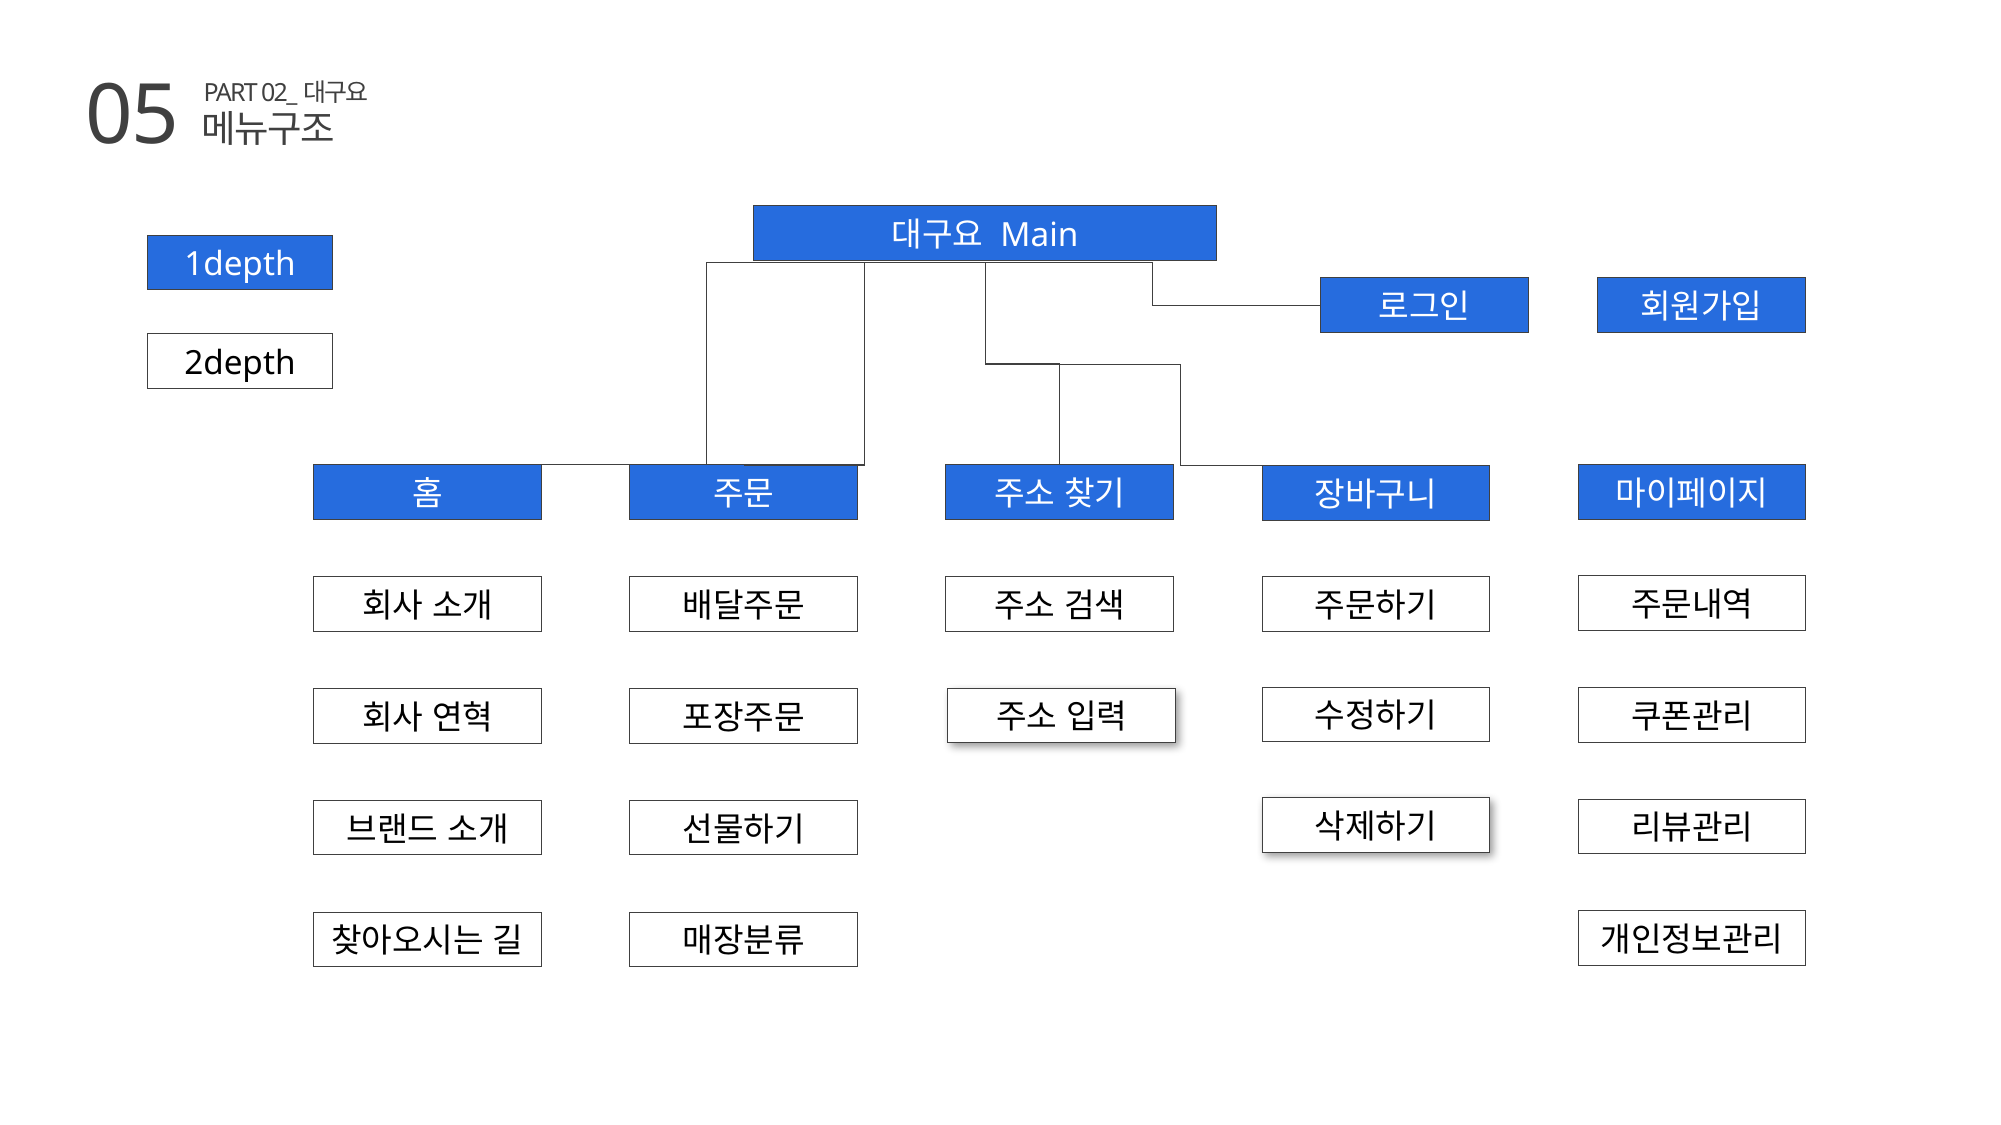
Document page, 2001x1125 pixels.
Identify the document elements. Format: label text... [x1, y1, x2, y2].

text_box 메뉴구조 [194, 114, 350, 158]
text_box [147, 205, 1806, 969]
text_box 05 [70, 52, 194, 168]
text_box PART 02_대구요 [194, 68, 506, 114]
